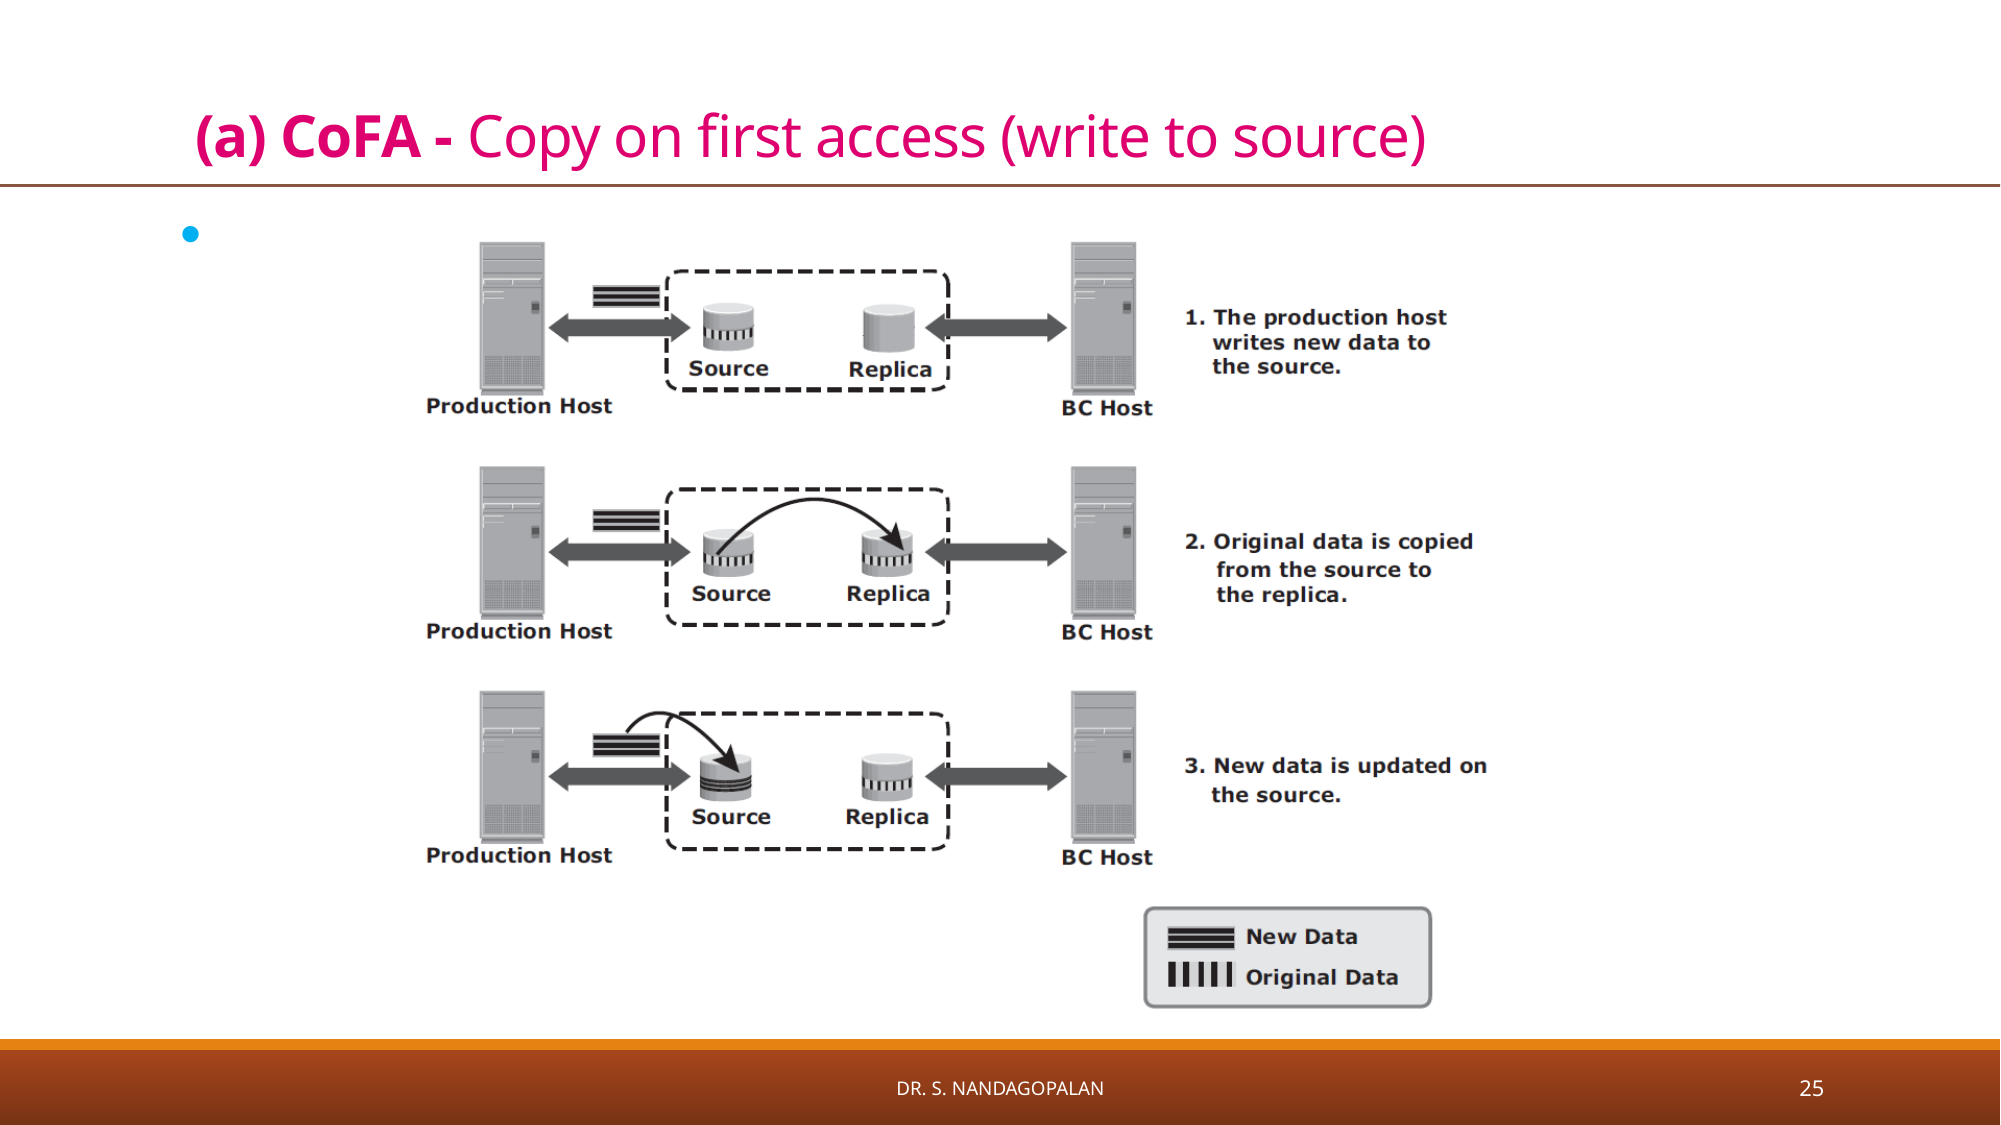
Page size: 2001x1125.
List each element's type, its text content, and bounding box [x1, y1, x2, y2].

slide_number 25 [1624, 1059, 1840, 1120]
title (a) CoFA - Copy on first access (write to source) [180, 47, 1691, 178]
picture [411, 210, 1497, 1017]
footer Dr. S. Nandagopalan [604, 1059, 1396, 1120]
list [180, 196, 1729, 1026]
